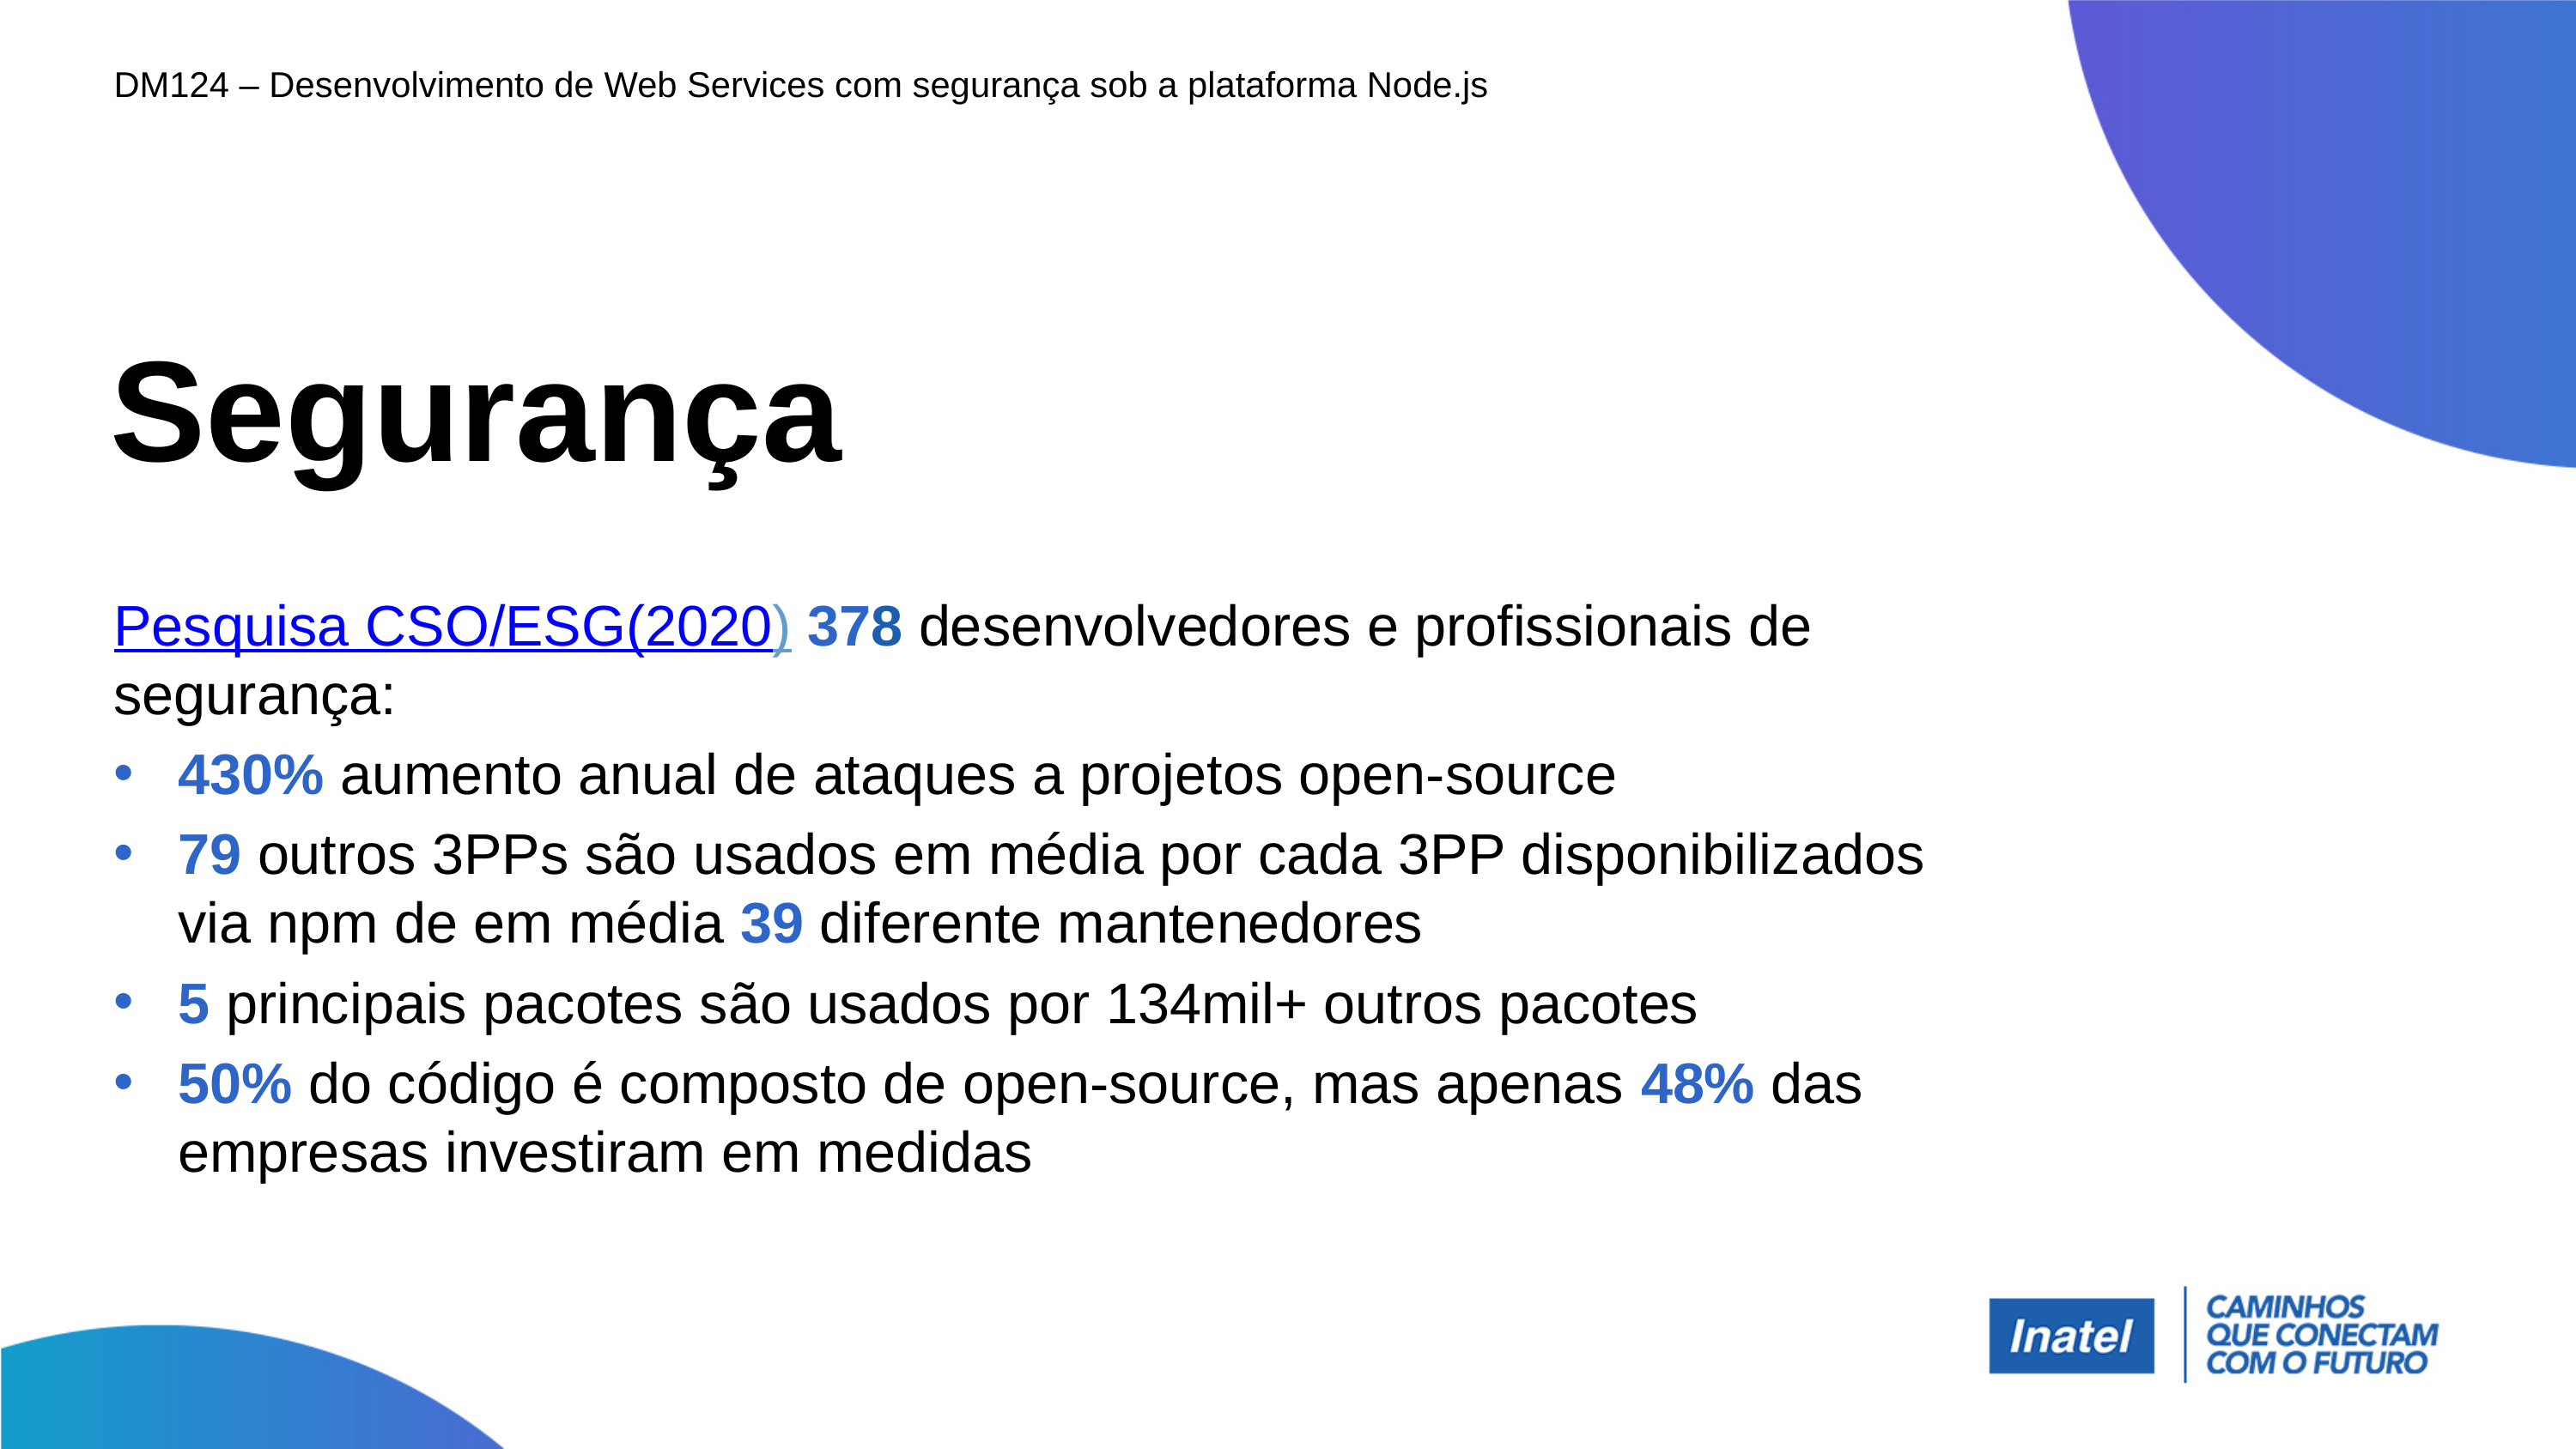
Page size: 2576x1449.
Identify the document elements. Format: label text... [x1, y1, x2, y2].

list DM124 – Desenvolvimento de Web Services com segurança sob a plataforma Node.js [100, 55, 2008, 167]
picture [0, 0, 2576, 1449]
title Segurança [97, 329, 2333, 479]
list Pesquisa CSO/ESG(2020) 378 desenvolvedores e profissionais de segurança: ​ 430% aumento anual de ataques a projetos open-source​ 79 outros 3PPs são usados em média por cada 3PP disponibilizados via npm de em média 39 diferente mantenedores​ 5 principais pacotes são usados por 134mil+ outros pacotes​ 50% do código é composto de open-source, mas apenas 48% das empresas investiram em medidas​ [100, 582, 2008, 876]
